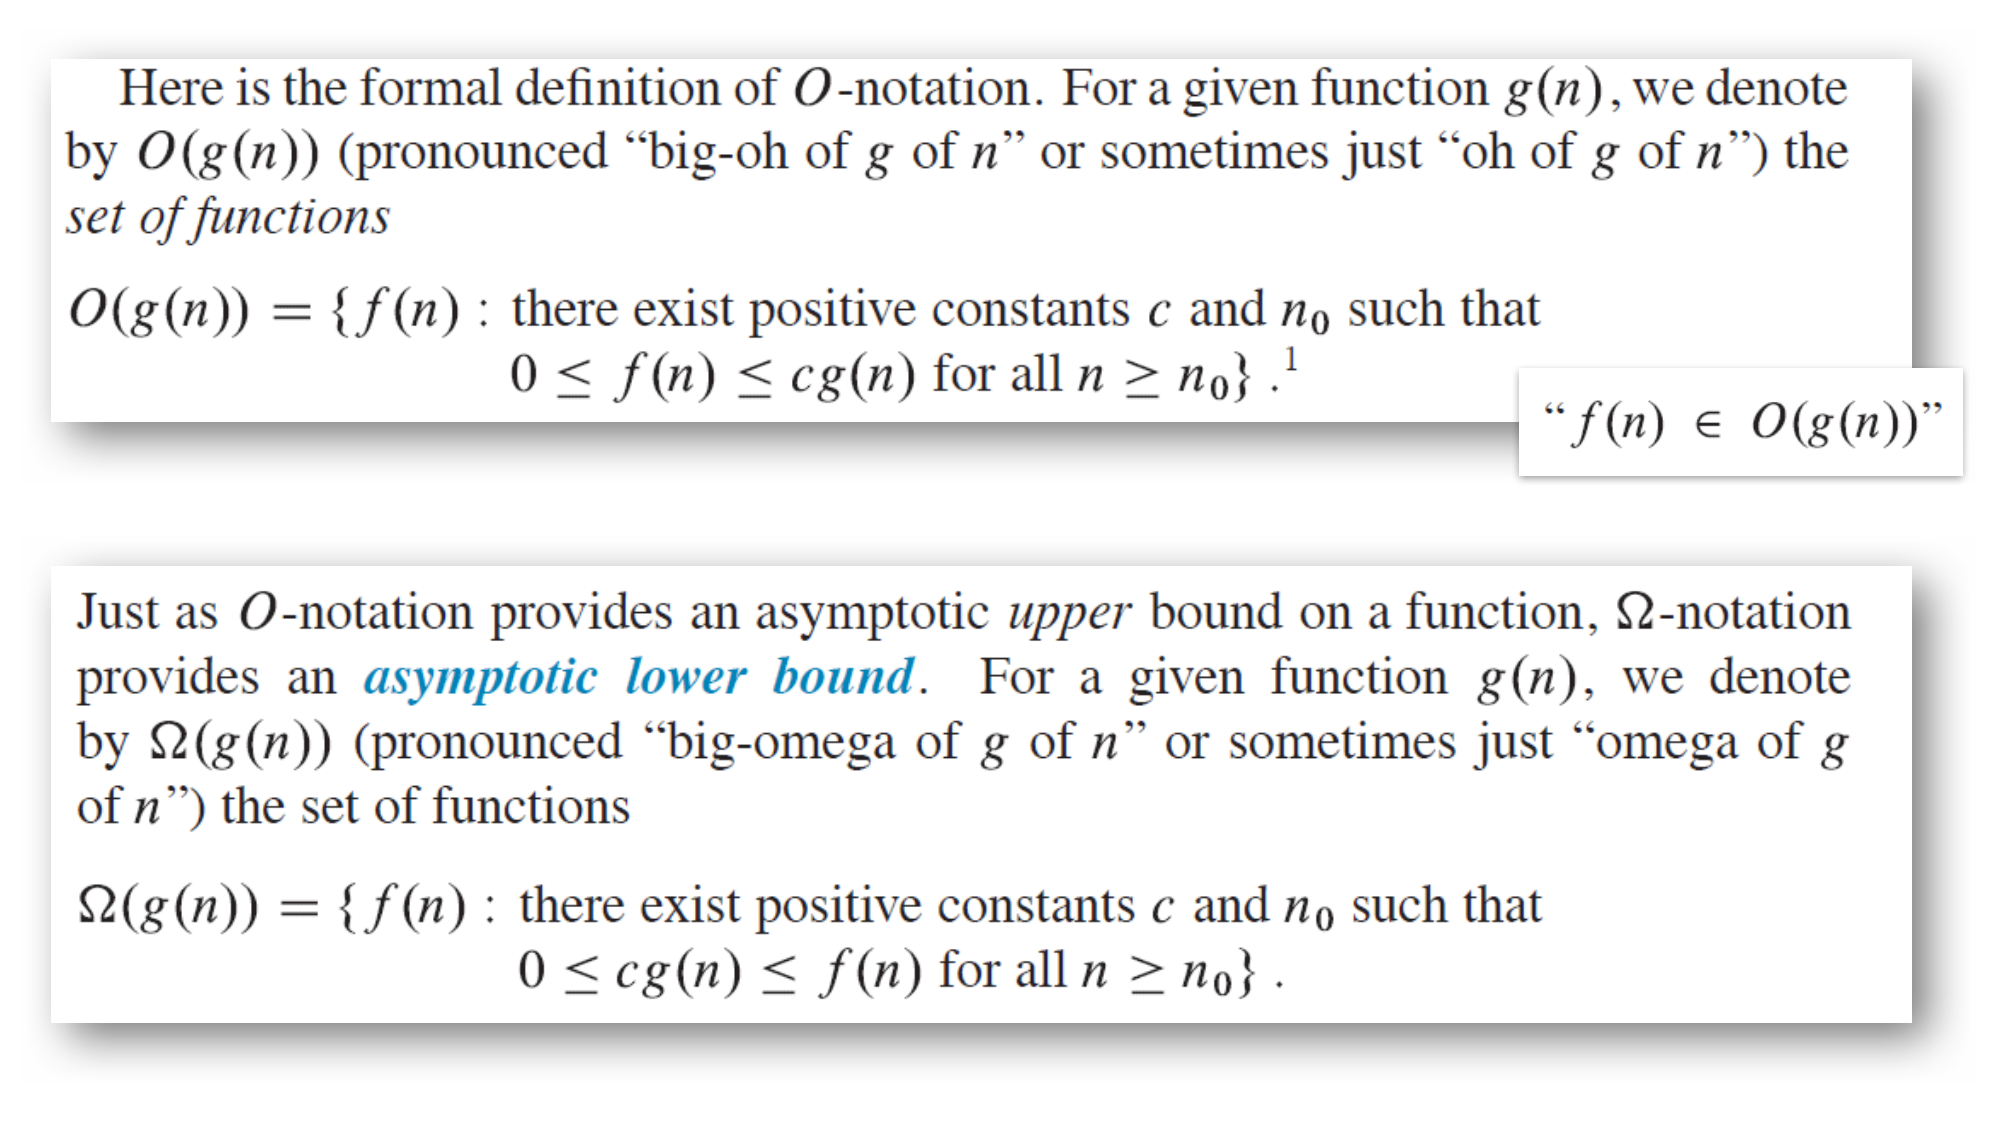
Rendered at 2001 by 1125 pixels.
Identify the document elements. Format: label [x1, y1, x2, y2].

picture [51, 59, 1948, 461]
picture [51, 566, 1912, 1023]
